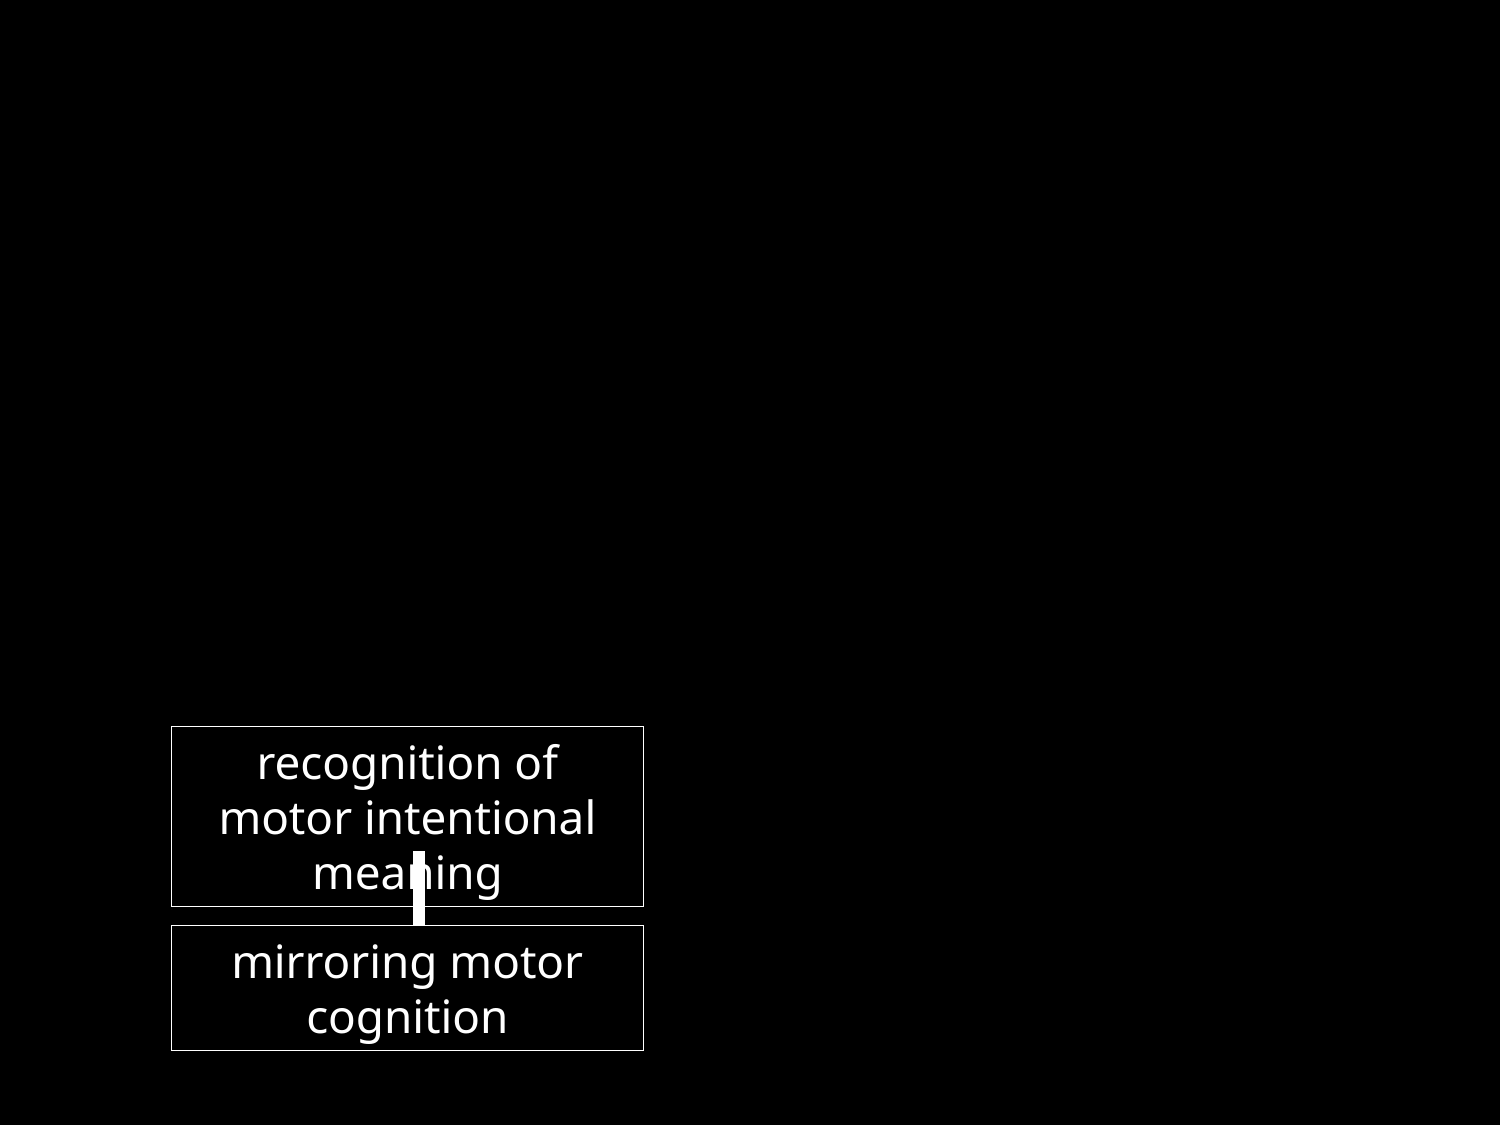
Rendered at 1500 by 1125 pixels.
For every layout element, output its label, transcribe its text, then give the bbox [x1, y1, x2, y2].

text_box recognition of motor intentional meaning [171, 726, 644, 907]
text_box mirroring motor cognition [171, 925, 644, 1051]
